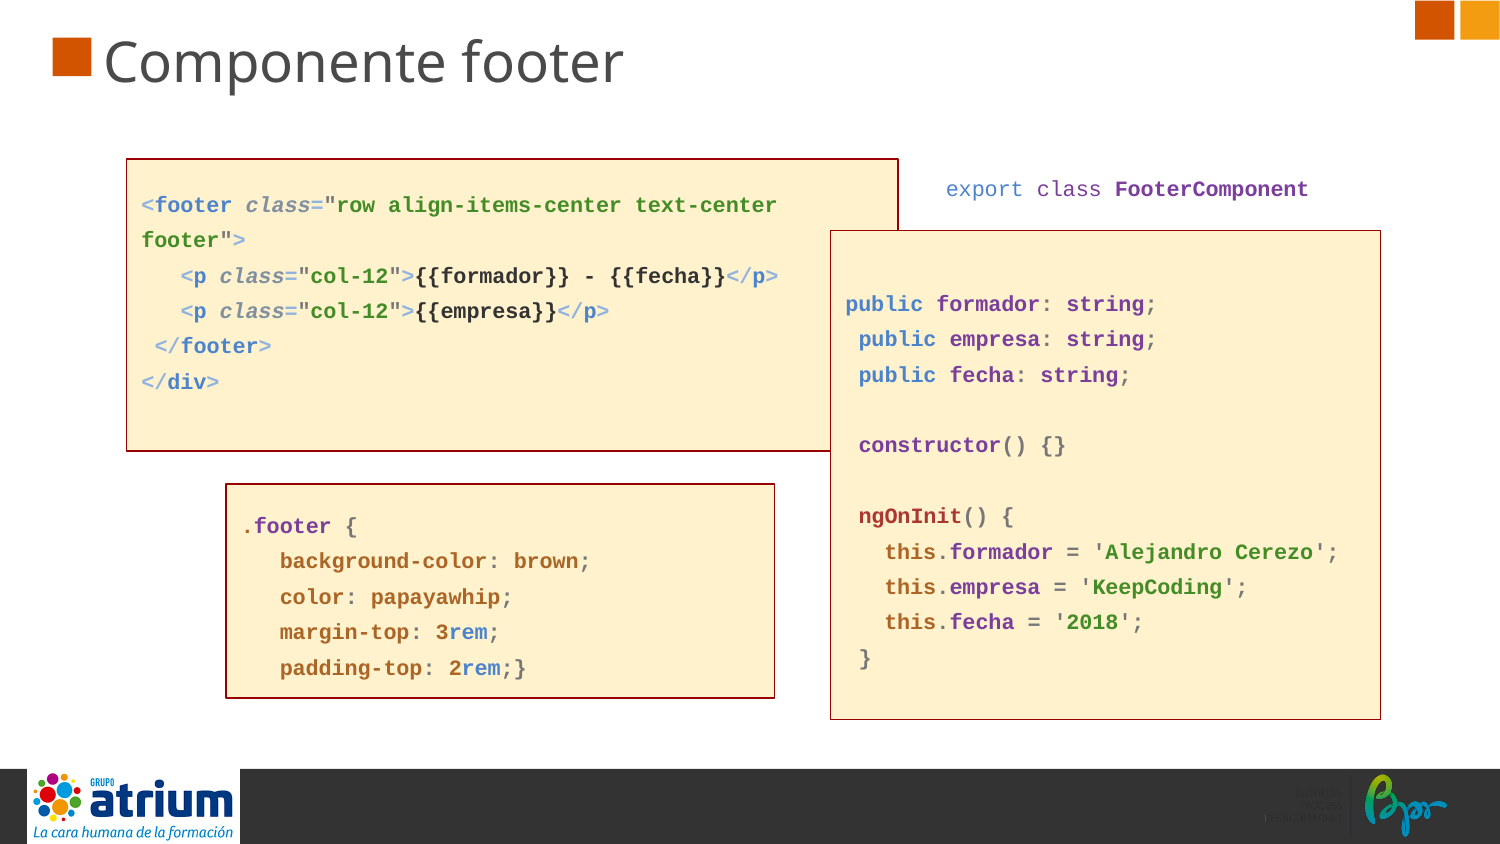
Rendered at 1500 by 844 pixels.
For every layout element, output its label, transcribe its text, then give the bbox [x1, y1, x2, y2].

title Componente footer [94, 17, 1381, 107]
text_box export class FooterComponent [930, 147, 1367, 219]
text_box public formador: string; public empresa: string; public fecha: string; constructor() {} ngOnInit() { this.formador = 'Alejandro Cerezo'; this.empresa = 'KeepCoding'; this.fecha = '2018'; } [830, 230, 1381, 720]
picture [27, 768, 240, 844]
text_box .footer { background-color: brown; color: papayawhip; margin-top: 3rem; padding-top: 2rem;} [225, 483, 775, 699]
picture [1257, 769, 1455, 843]
text_box <footer class="row align-items-center text-center footer"> <p class="col-12">{{formador}} - {{fecha}}</p> <p class="col-12">{{empresa}}</p> </footer> </div> [126, 159, 898, 452]
